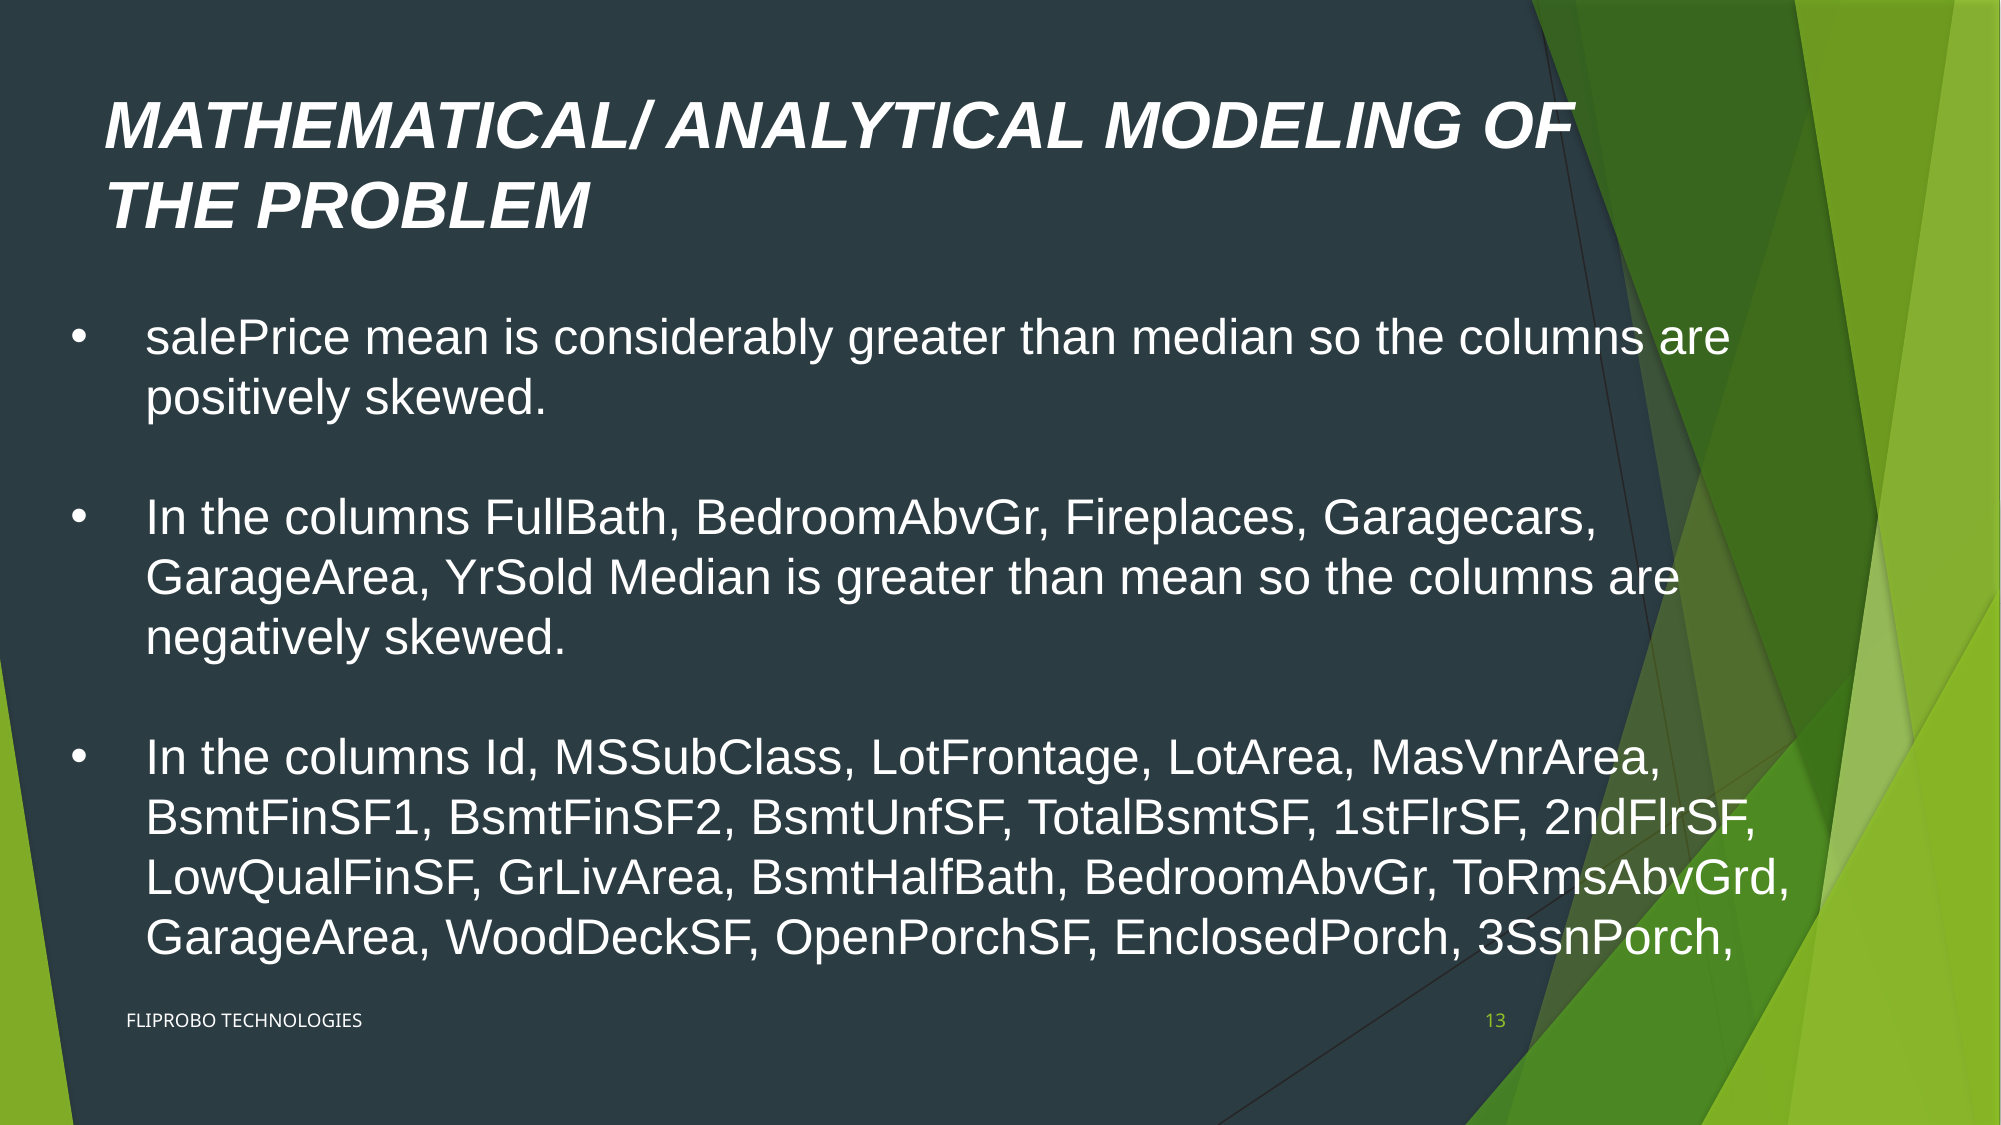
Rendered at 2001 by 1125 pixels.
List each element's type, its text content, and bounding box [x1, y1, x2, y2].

text_box salePrice mean is considerably greater than median so the columns are positively skewed. In the columns FullBath, BedroomAbvGr, Fireplaces, Garagecars, GarageArea, YrSold Median is greater than mean so the columns are negatively skewed. In the columns Id, MSSubClass, LotFrontage, LotArea, MasVnrArea, BsmtFinSF1, BsmtFinSF2, BsmtUnfSF, TotalBsmtSF, 1stFlrSF, 2ndFlrSF, LowQualFinSF, GrLivArea, BsmtHalfBath, BedroomAbvGr, ToRmsAbvGrd, GarageArea, WoodDeckSF, OpenPorchSF, EnclosedPorch, 3SsnPorch, [55, 297, 1897, 973]
footer FLIPROBO TECHNOLOGIES [111, 991, 1145, 1051]
text_box MATHEMATICAL/ ANALYTICAL MODELING OF THE PROBLEM [89, 74, 1673, 250]
slide_number 13 [1409, 991, 1522, 1051]
